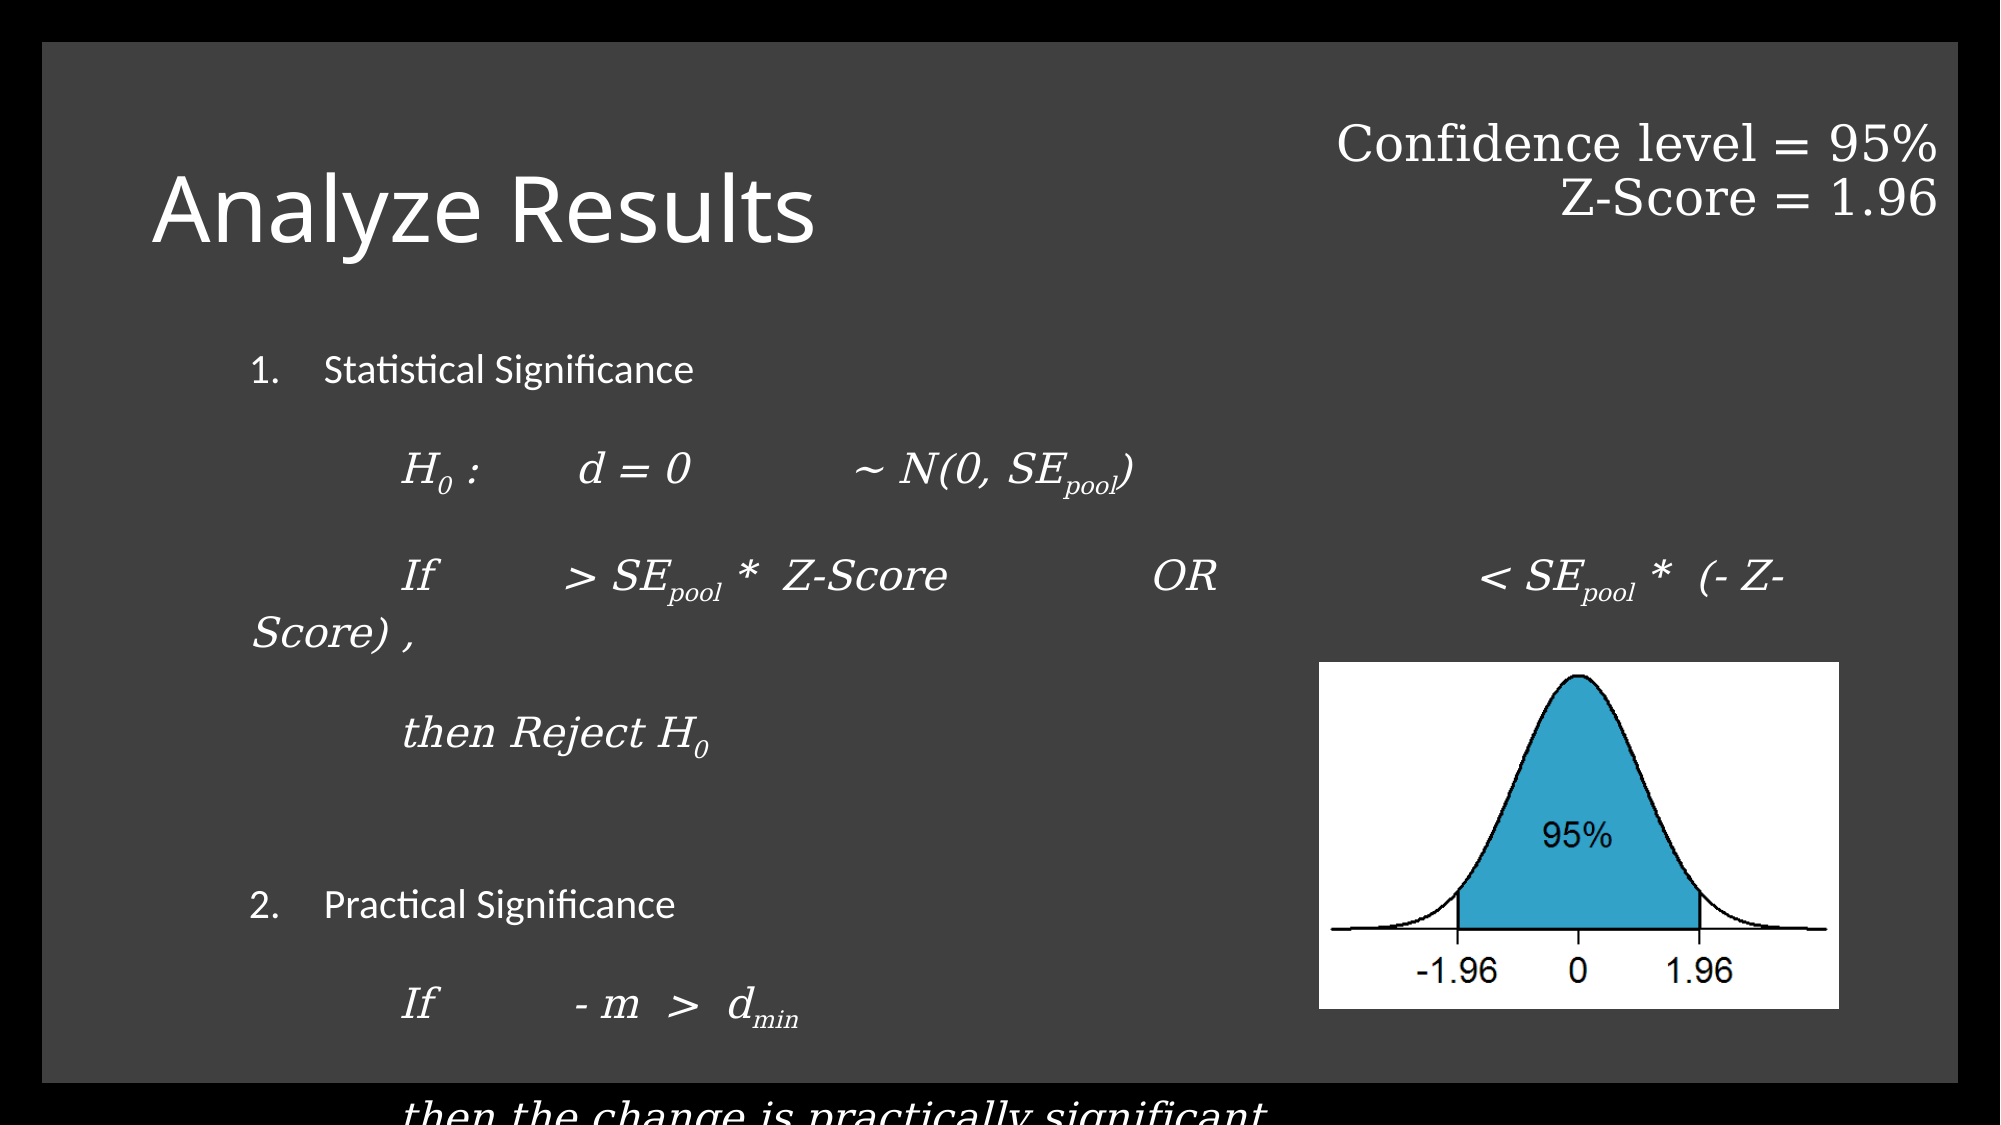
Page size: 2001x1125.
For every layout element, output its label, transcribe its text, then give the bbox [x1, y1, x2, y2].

text_box [52, 51, 1948, 1073]
title Analyze Results [137, 103, 1863, 322]
picture [1319, 662, 1839, 1009]
